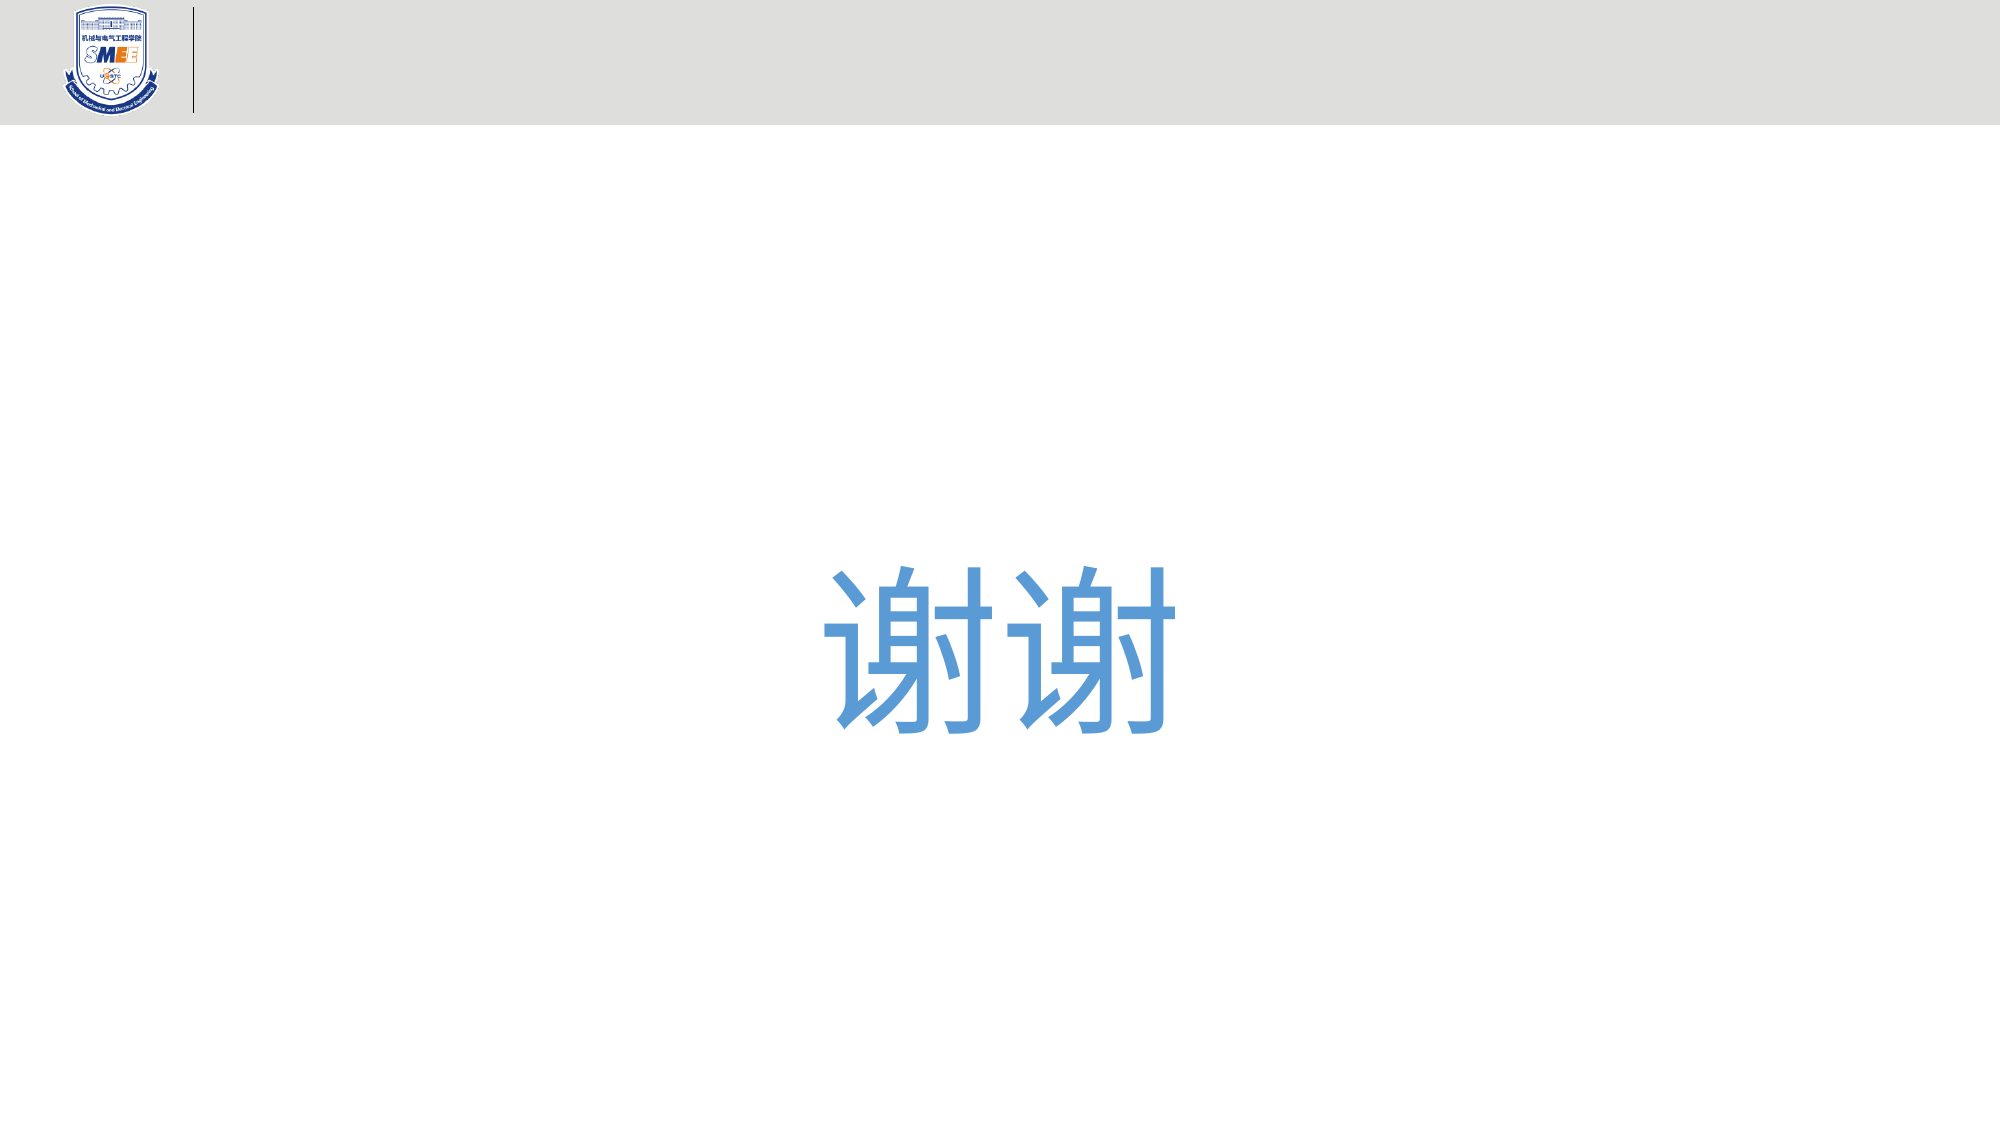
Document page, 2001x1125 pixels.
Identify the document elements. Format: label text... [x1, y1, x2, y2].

text_box 谢谢 [778, 529, 1222, 765]
picture [0, 0, 2000, 125]
